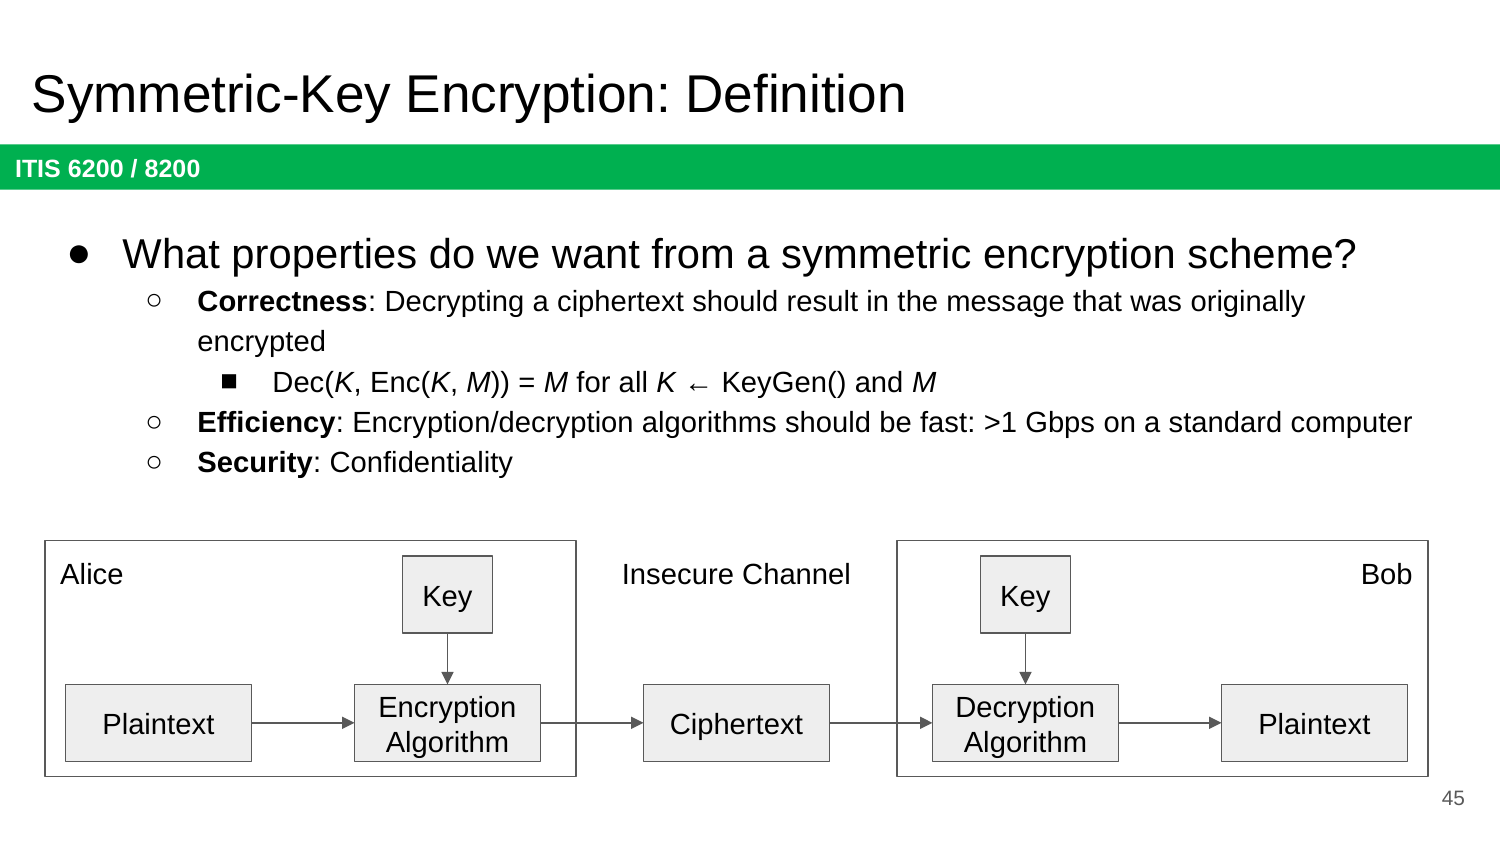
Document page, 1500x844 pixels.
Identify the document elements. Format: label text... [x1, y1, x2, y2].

text_box Encryption Algorithm [354, 684, 541, 762]
text_box Plaintext [1221, 684, 1408, 762]
text_box Ciphertext [643, 684, 830, 762]
list What properties do we want from a symmetric encryption scheme? Correctness: Decrypting a ciphertext should result in the message that was originally encrypted Dec(K, Enc(K, M)) = M for all K ← KeyGen() and M Efficiency: Encryption/decryption algorithms should be fast: >1 Gbps on a standard computer Security: Confidentiality [32, 204, 1431, 823]
text_box [45, 540, 576, 777]
text_box Decryption Algorithm [932, 684, 1119, 762]
text_box Plaintext [65, 684, 252, 762]
text_box Key [980, 556, 1071, 634]
text_box Insecure Channel [575, 540, 898, 606]
title Symmetric-Key Encryption: Definition [16, 44, 1415, 139]
text_box Bob [1302, 540, 1428, 606]
slide_number 45 [1389, 764, 1480, 830]
text_box [897, 540, 1428, 777]
text_box Alice [45, 540, 171, 606]
text_box Key [402, 556, 493, 634]
